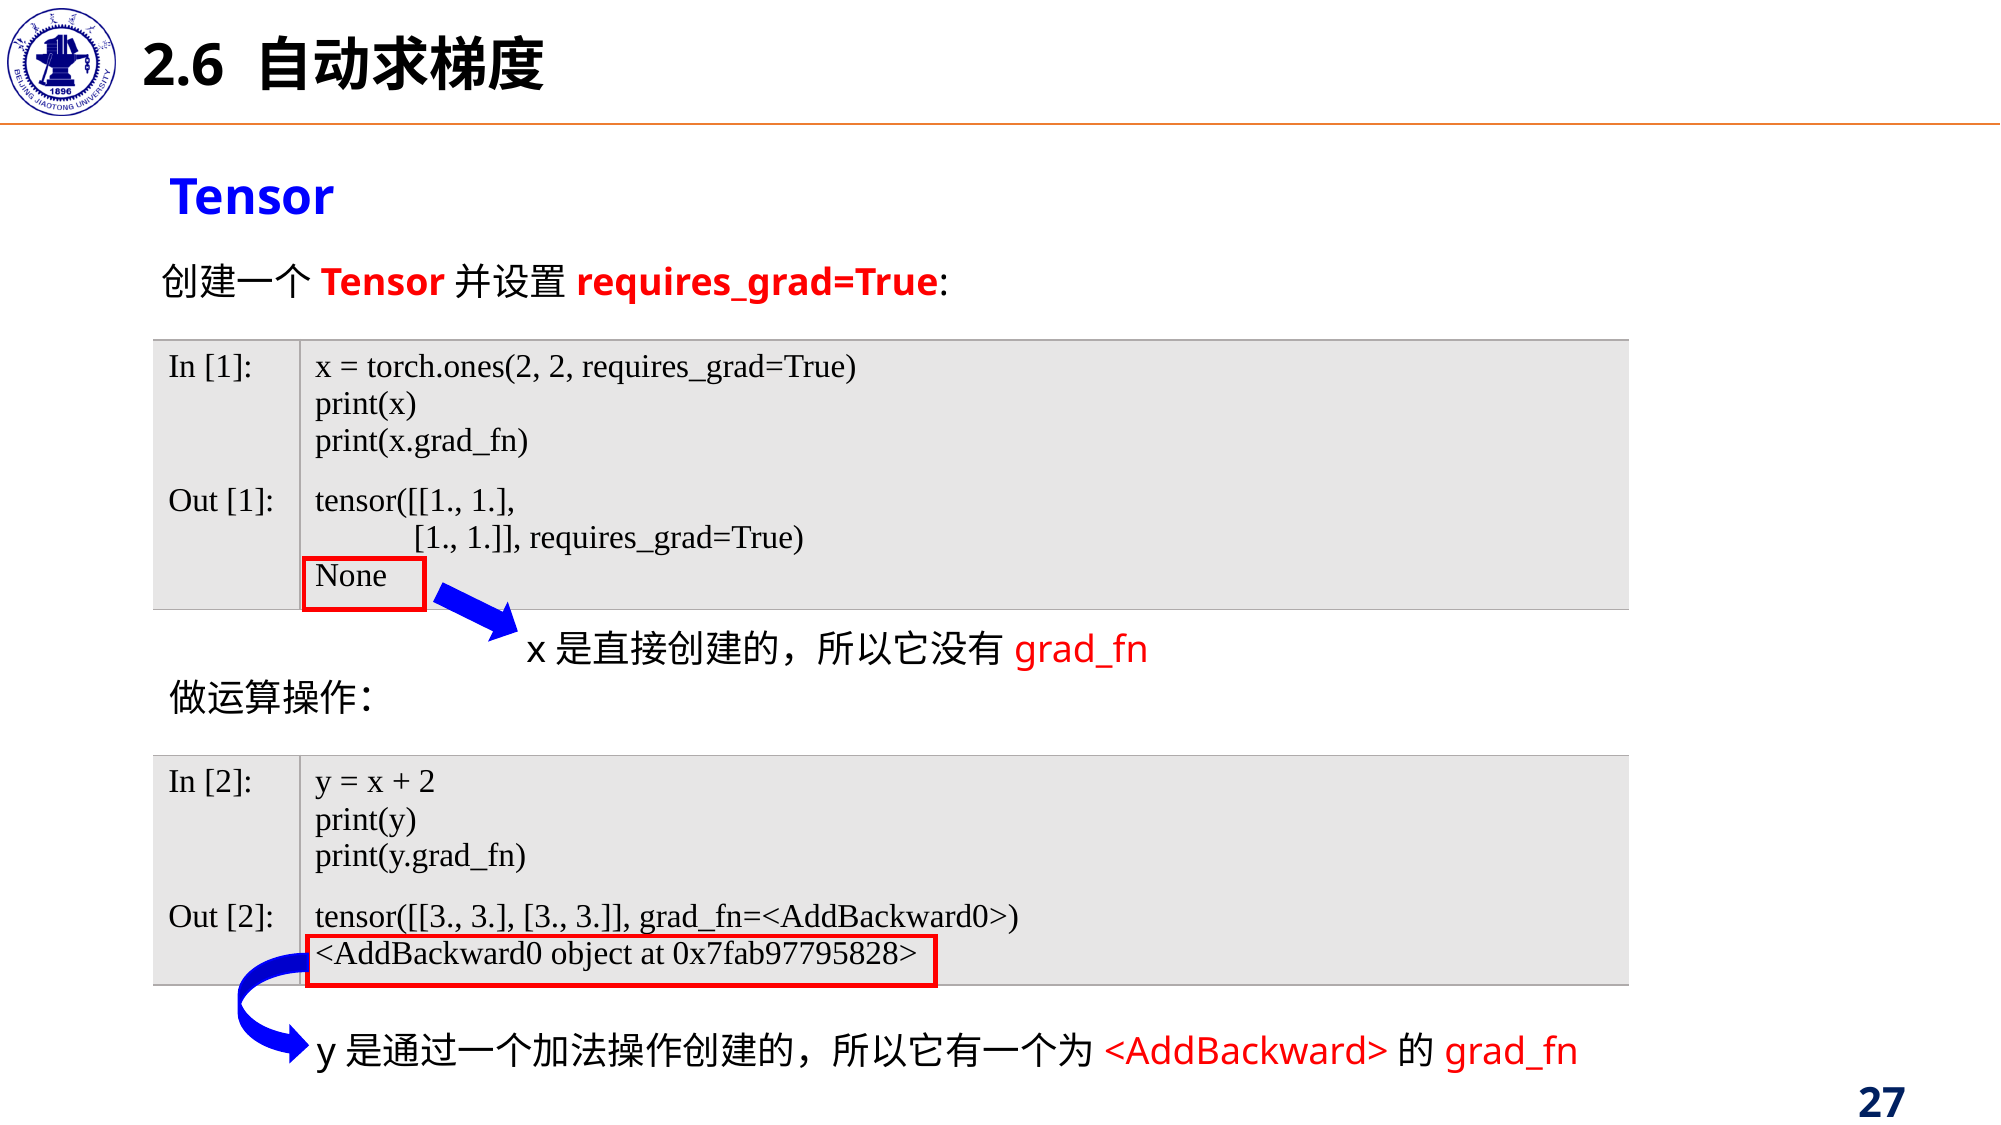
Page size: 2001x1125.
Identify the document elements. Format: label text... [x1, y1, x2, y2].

table_cell Out [2]: [153, 890, 299, 984]
table_cell tensor([[1., 1.], [1., 1.]], requires_grad=True) None [301, 475, 1629, 609]
text_box [433, 582, 514, 642]
text_box [237, 952, 310, 1064]
table_cell Out [1]: [153, 475, 299, 609]
text_box Tensor [154, 156, 351, 232]
text_box [307, 935, 937, 987]
table_header In [1]: [153, 341, 299, 475]
table_header In [2]: [153, 756, 299, 890]
text_box 做运算操作： [154, 666, 410, 727]
text_box x是直接创建的，所以它没有grad_fn [511, 618, 1164, 678]
table_cell tensor([[3., 3.], [3., 3.]], grad_fn=<AddBackward0>) <AddBackward0 object at 0x7fab97795828> [301, 890, 1629, 984]
table_header y = x + 2 print(y) print(y.grad_fn) [301, 756, 1629, 890]
text_box 2.6 自动求梯度 [127, 19, 1958, 105]
picture [7, 8, 116, 116]
text_box [303, 557, 426, 611]
text_box 创建一个Tensor并设置requires_grad=True: [146, 250, 964, 311]
text_box y是通过一个加法操作创建的，所以它有一个为<AddBackward>的grad_fn [302, 1019, 1603, 1079]
table_header x = torch.ones(2, 2, requires_grad=True) print(x) print(x.grad_fn) [301, 341, 1629, 475]
